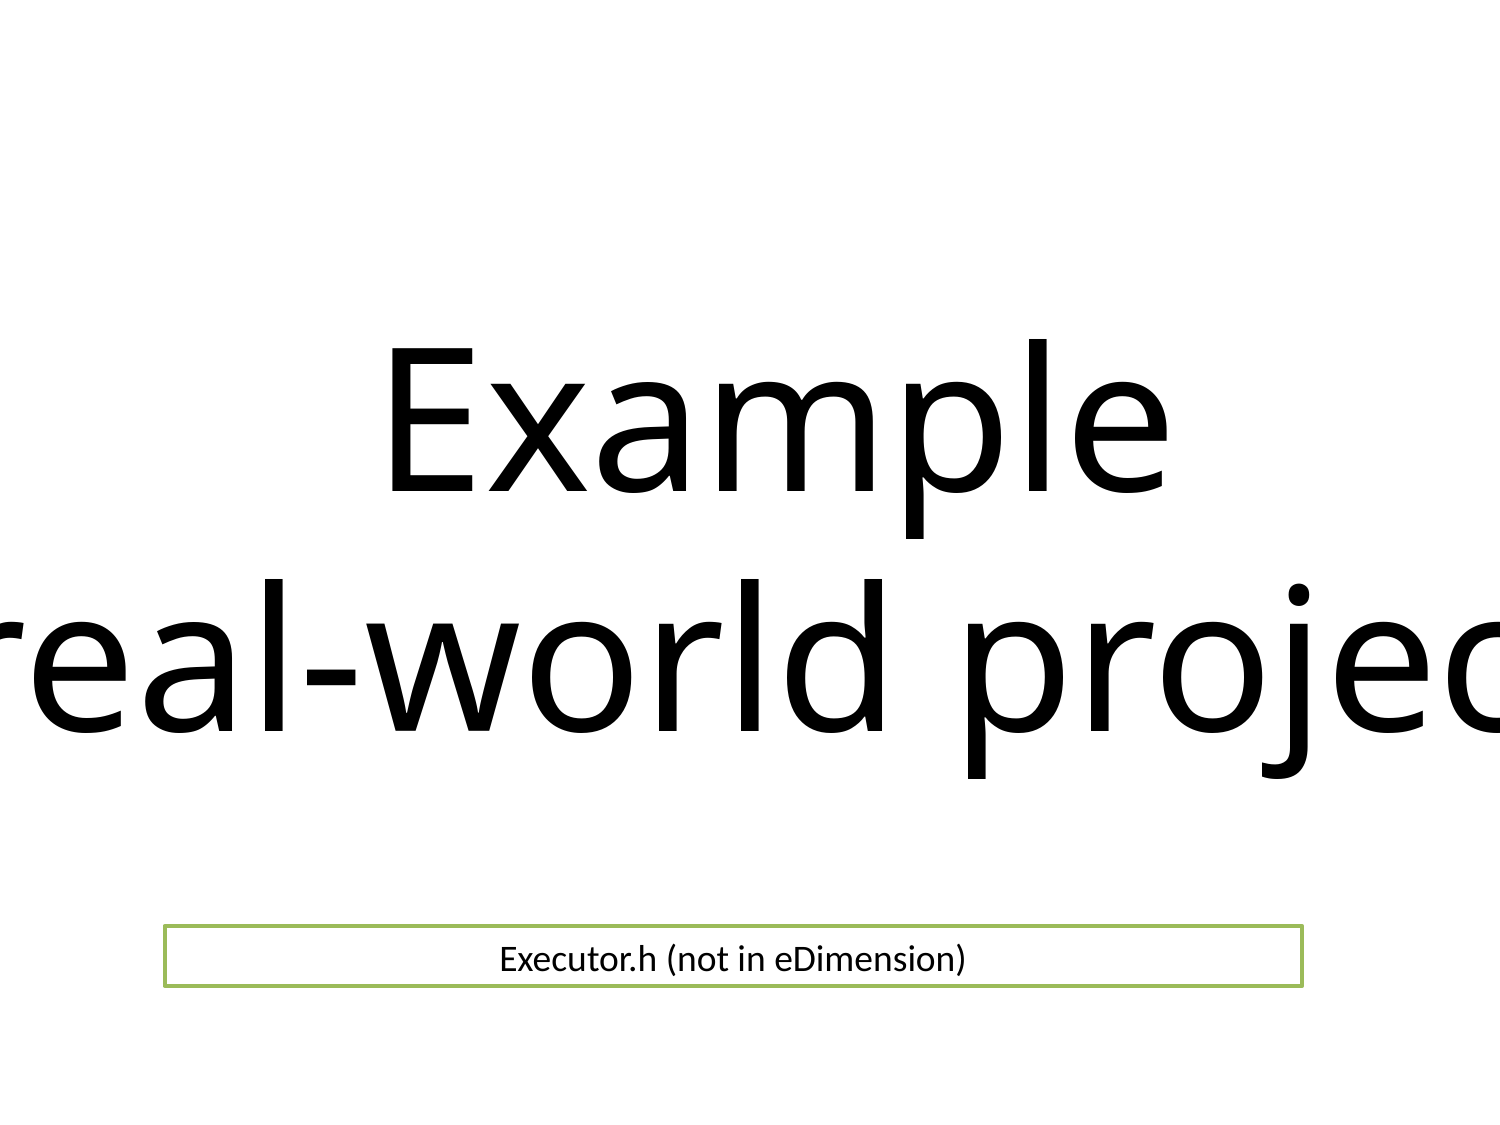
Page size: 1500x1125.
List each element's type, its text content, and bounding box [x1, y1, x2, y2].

text_box Example (real-world project) [0, 283, 1500, 779]
text_box Executor.h (not in eDimension) [163, 924, 1304, 988]
